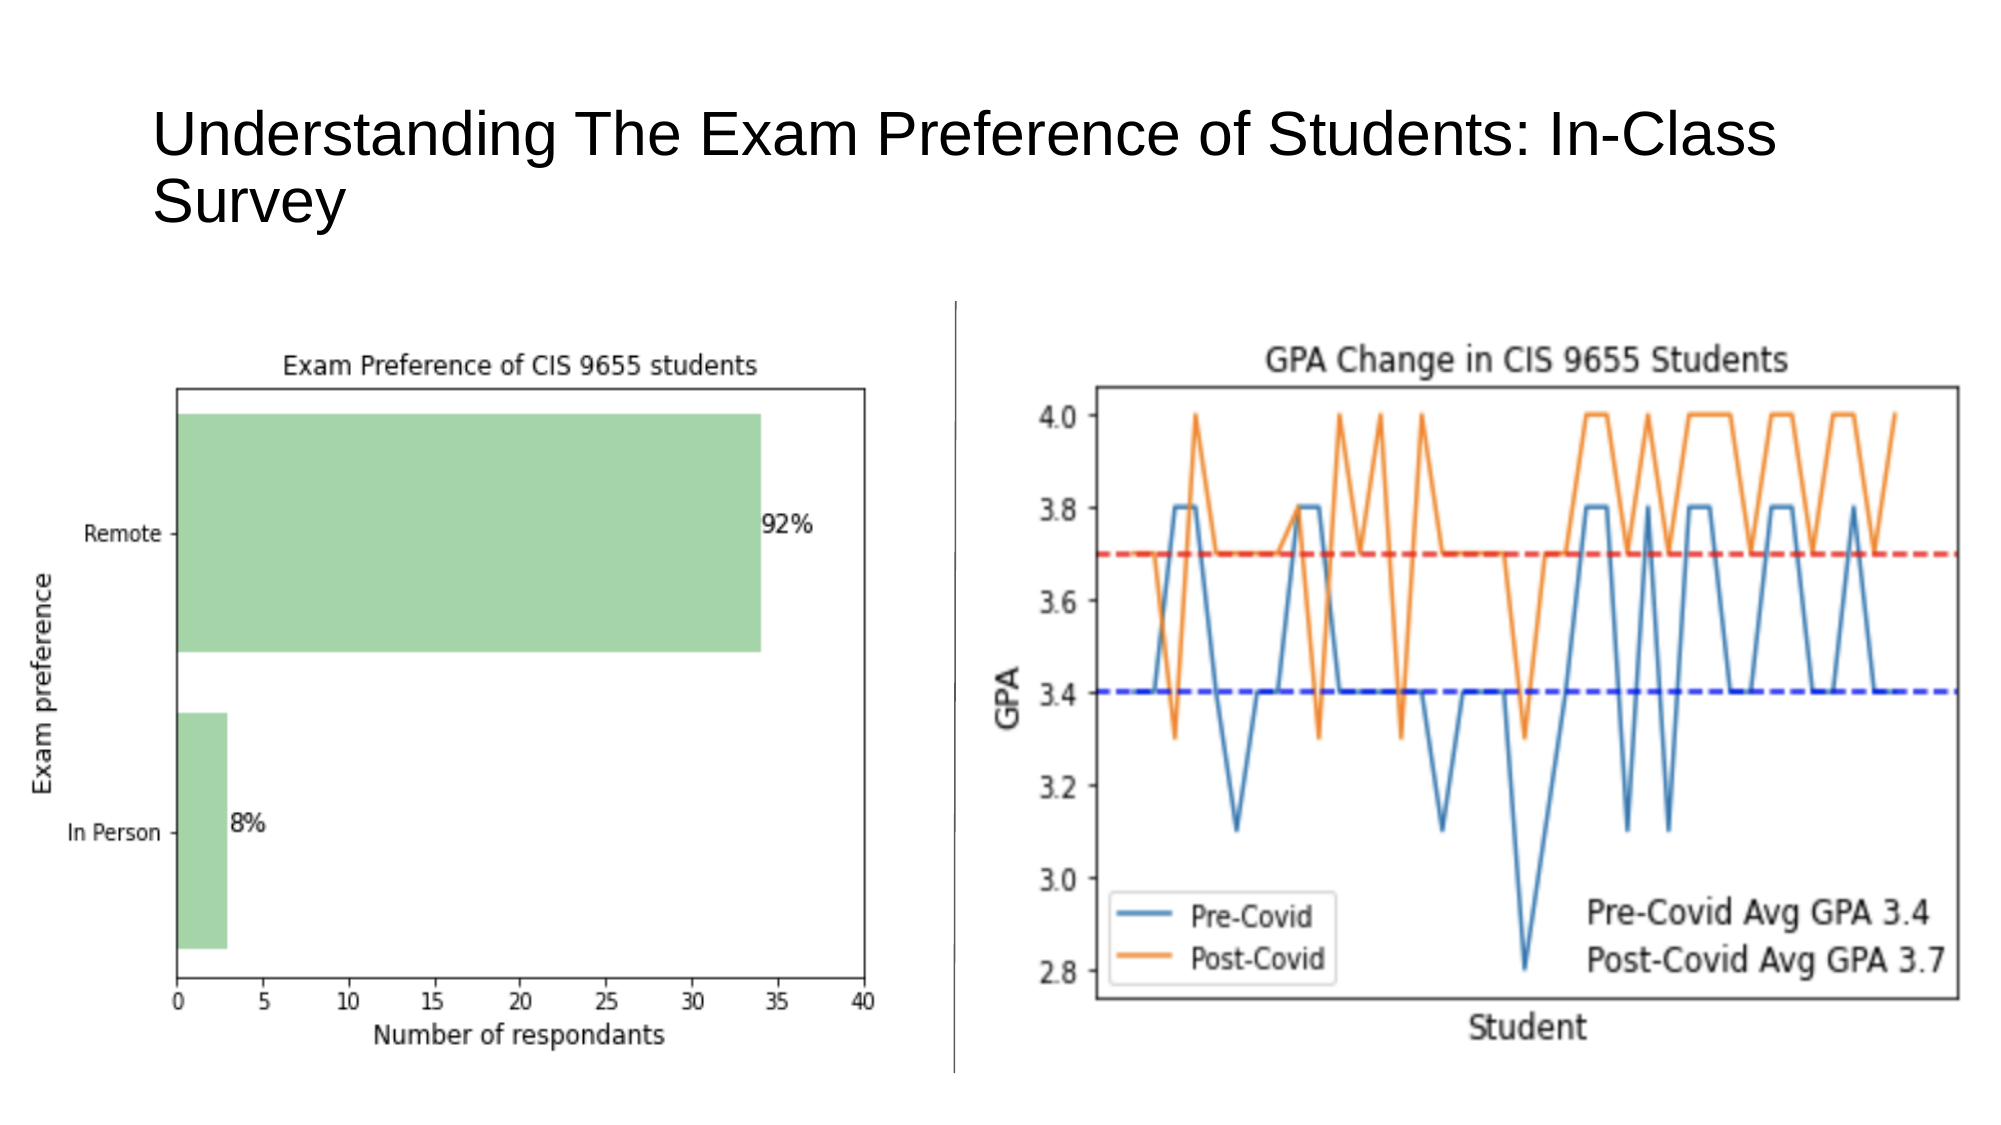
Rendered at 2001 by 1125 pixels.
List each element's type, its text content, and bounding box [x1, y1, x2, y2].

title Understanding The Exam Preference of Students: In-Class Survey [137, 59, 1863, 278]
picture [0, 330, 897, 1074]
picture [980, 330, 1976, 1048]
